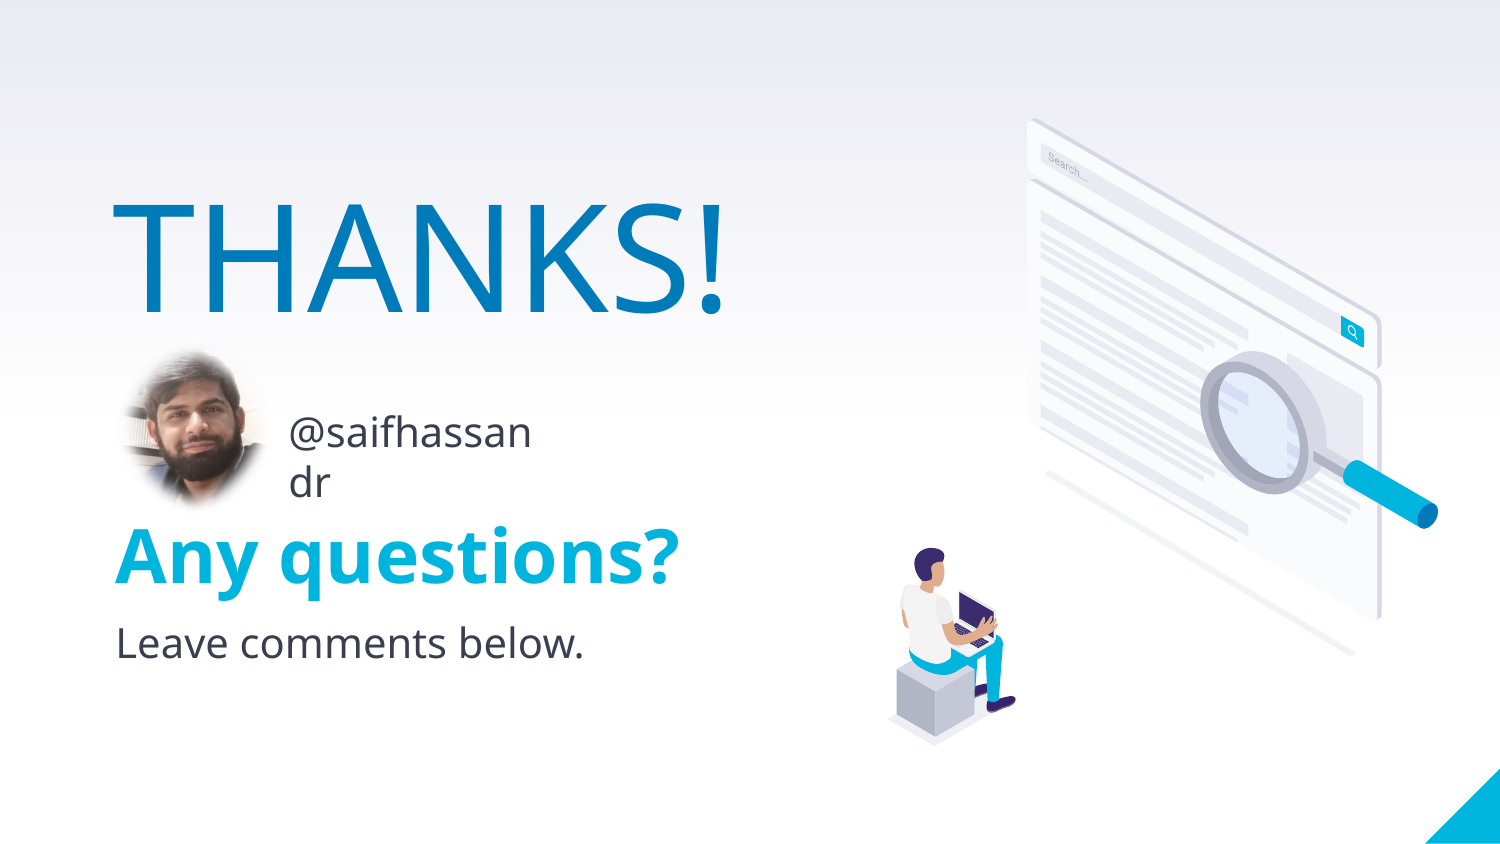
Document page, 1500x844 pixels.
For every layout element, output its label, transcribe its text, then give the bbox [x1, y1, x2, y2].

title THANKS! [112, 197, 826, 334]
picture [112, 339, 276, 517]
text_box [887, 117, 1439, 747]
subtitle Any questions? Leave comments below. [115, 499, 828, 815]
text_box @saifhassandr [281, 398, 572, 514]
